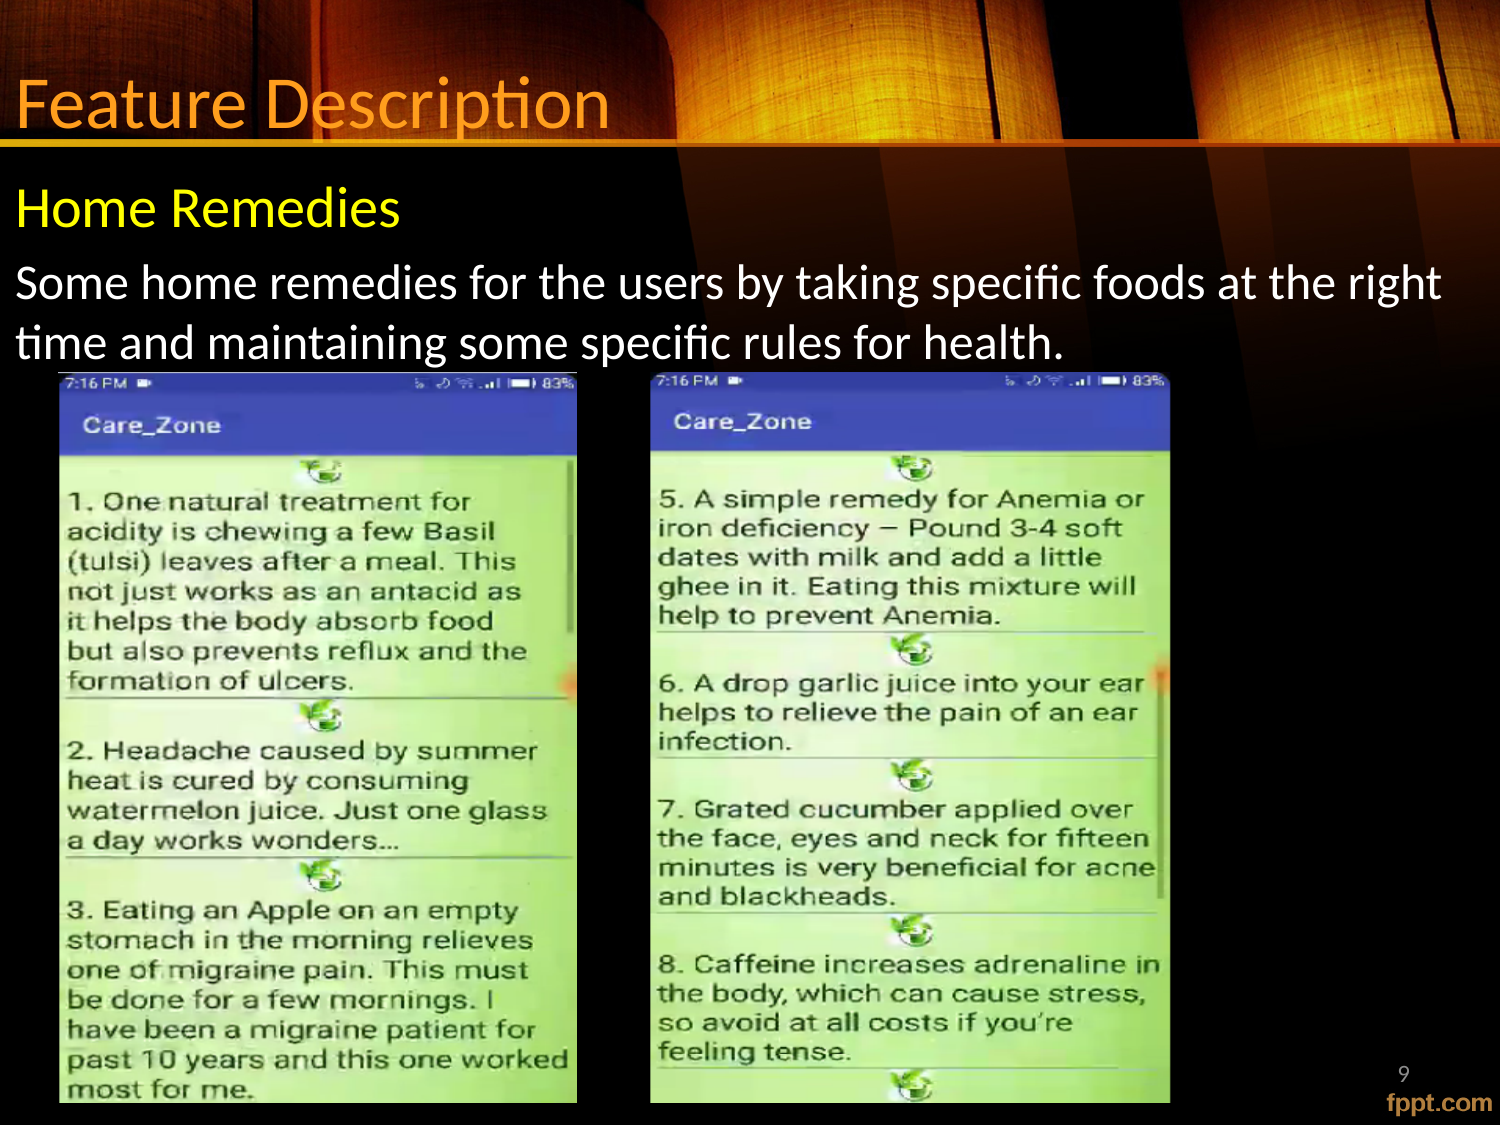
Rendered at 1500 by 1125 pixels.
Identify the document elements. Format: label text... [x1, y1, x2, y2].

list Home Remedies Some home remedies for the users by taking specific foods at the right time and maintaining some specific rules for health. [0, 161, 1500, 1125]
picture [0, 0, 1500, 161]
picture [649, 372, 1172, 1103]
title Feature Description [0, 36, 1153, 161]
picture [58, 372, 577, 1103]
slide_number 9 [1175, 1042, 1425, 1103]
